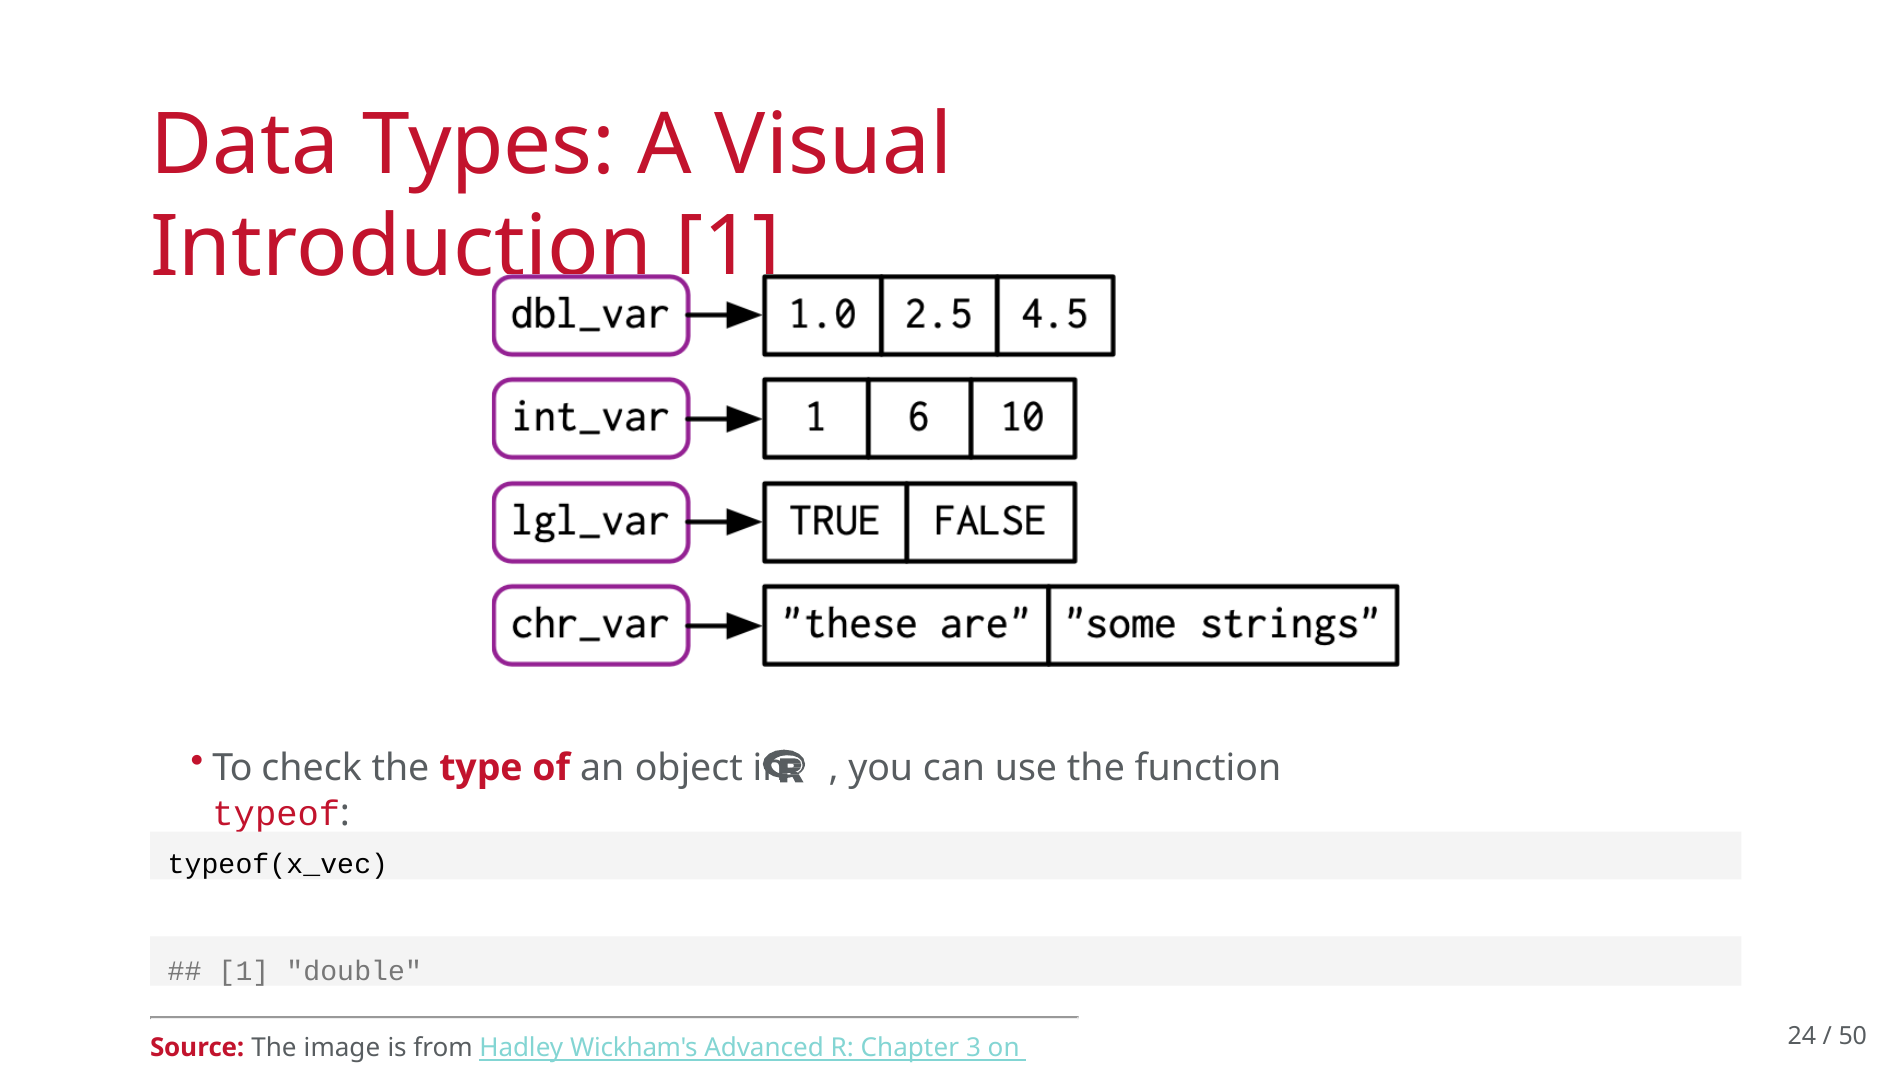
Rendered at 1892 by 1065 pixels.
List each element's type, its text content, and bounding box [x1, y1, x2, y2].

text_box To check the type of an object in , you can use the function typeof: [188, 740, 1378, 831]
text_box 24 / 50 [1785, 1017, 1869, 1050]
text_box Source: The image is from Hadley Wickham's Advanced R: Chapter 3 on Vectors [147, 1028, 1081, 1065]
text_box [491, 274, 1400, 667]
text_box typeof(x_vec) [150, 831, 1742, 880]
text_box [762, 749, 806, 783]
title Data Types: A Visual Introduction [1] [147, 85, 1383, 294]
text_box ## [1] "double" [150, 936, 1742, 986]
